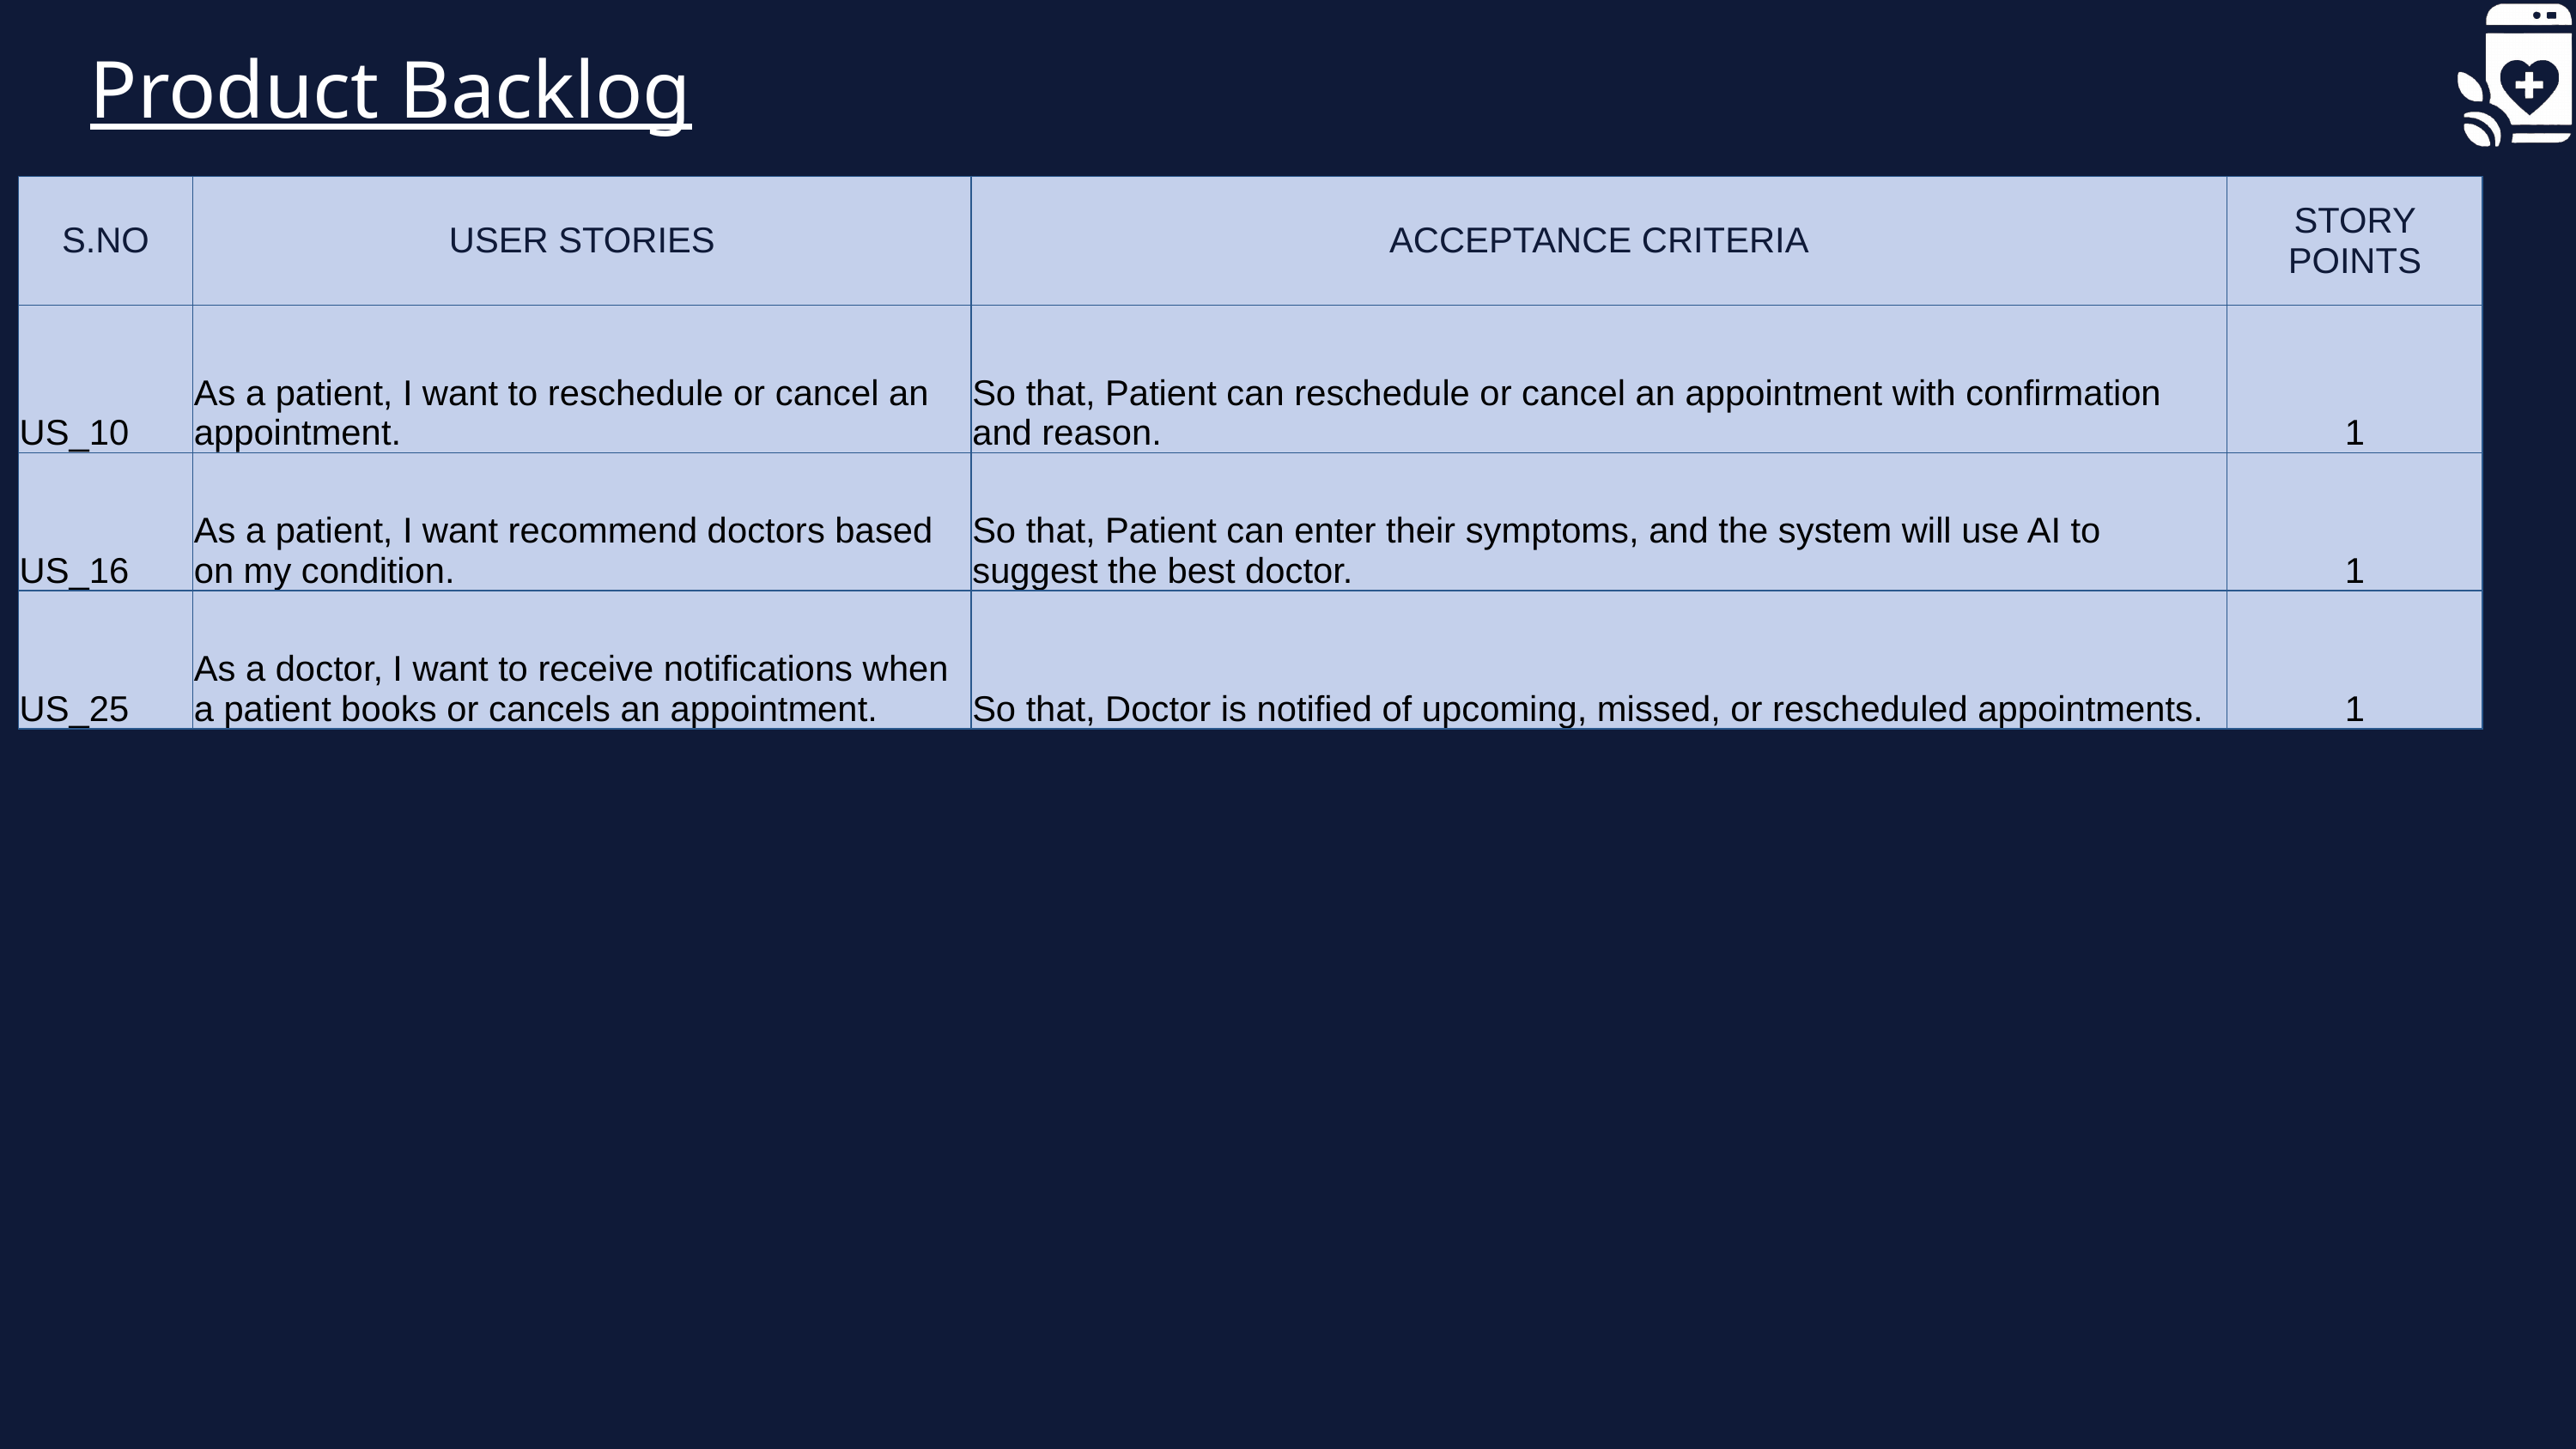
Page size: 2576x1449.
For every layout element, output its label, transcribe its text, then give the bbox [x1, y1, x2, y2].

table_cell So that, Patient can enter their symptoms, and the system will use AI to suggest the best doctor. [972, 453, 2227, 590]
table_header S.NO [19, 177, 192, 305]
table_cell As a patient, I want to reschedule or cancel an appointment. [193, 306, 970, 452]
table_cell US_25 [19, 591, 192, 728]
table_cell So that, Patient can reschedule or cancel an appointment with confirmation and reason. [972, 306, 2227, 452]
table_cell As a patient, I want recommend doctors based on my condition. [193, 453, 970, 590]
table_cell 1 [2227, 306, 2482, 452]
table_cell 1 [2227, 591, 2482, 728]
table_cell As a doctor, I want to receive notifications when a patient books or cancels an appointment. [193, 591, 970, 728]
table_header ACCEPTANCE CRITERIA [972, 177, 2227, 305]
table_header STORY POINTS [2227, 177, 2482, 305]
table_cell US_10 [19, 306, 192, 452]
table_cell So that, Doctor is notified of upcoming, missed, or rescheduled appointments. [972, 591, 2227, 728]
table_cell 1 [2227, 453, 2482, 590]
title Product Backlog [0, 0, 782, 191]
table_header USER STORIES [193, 177, 970, 305]
picture [2439, 0, 2576, 167]
table_cell US_16 [19, 453, 192, 590]
